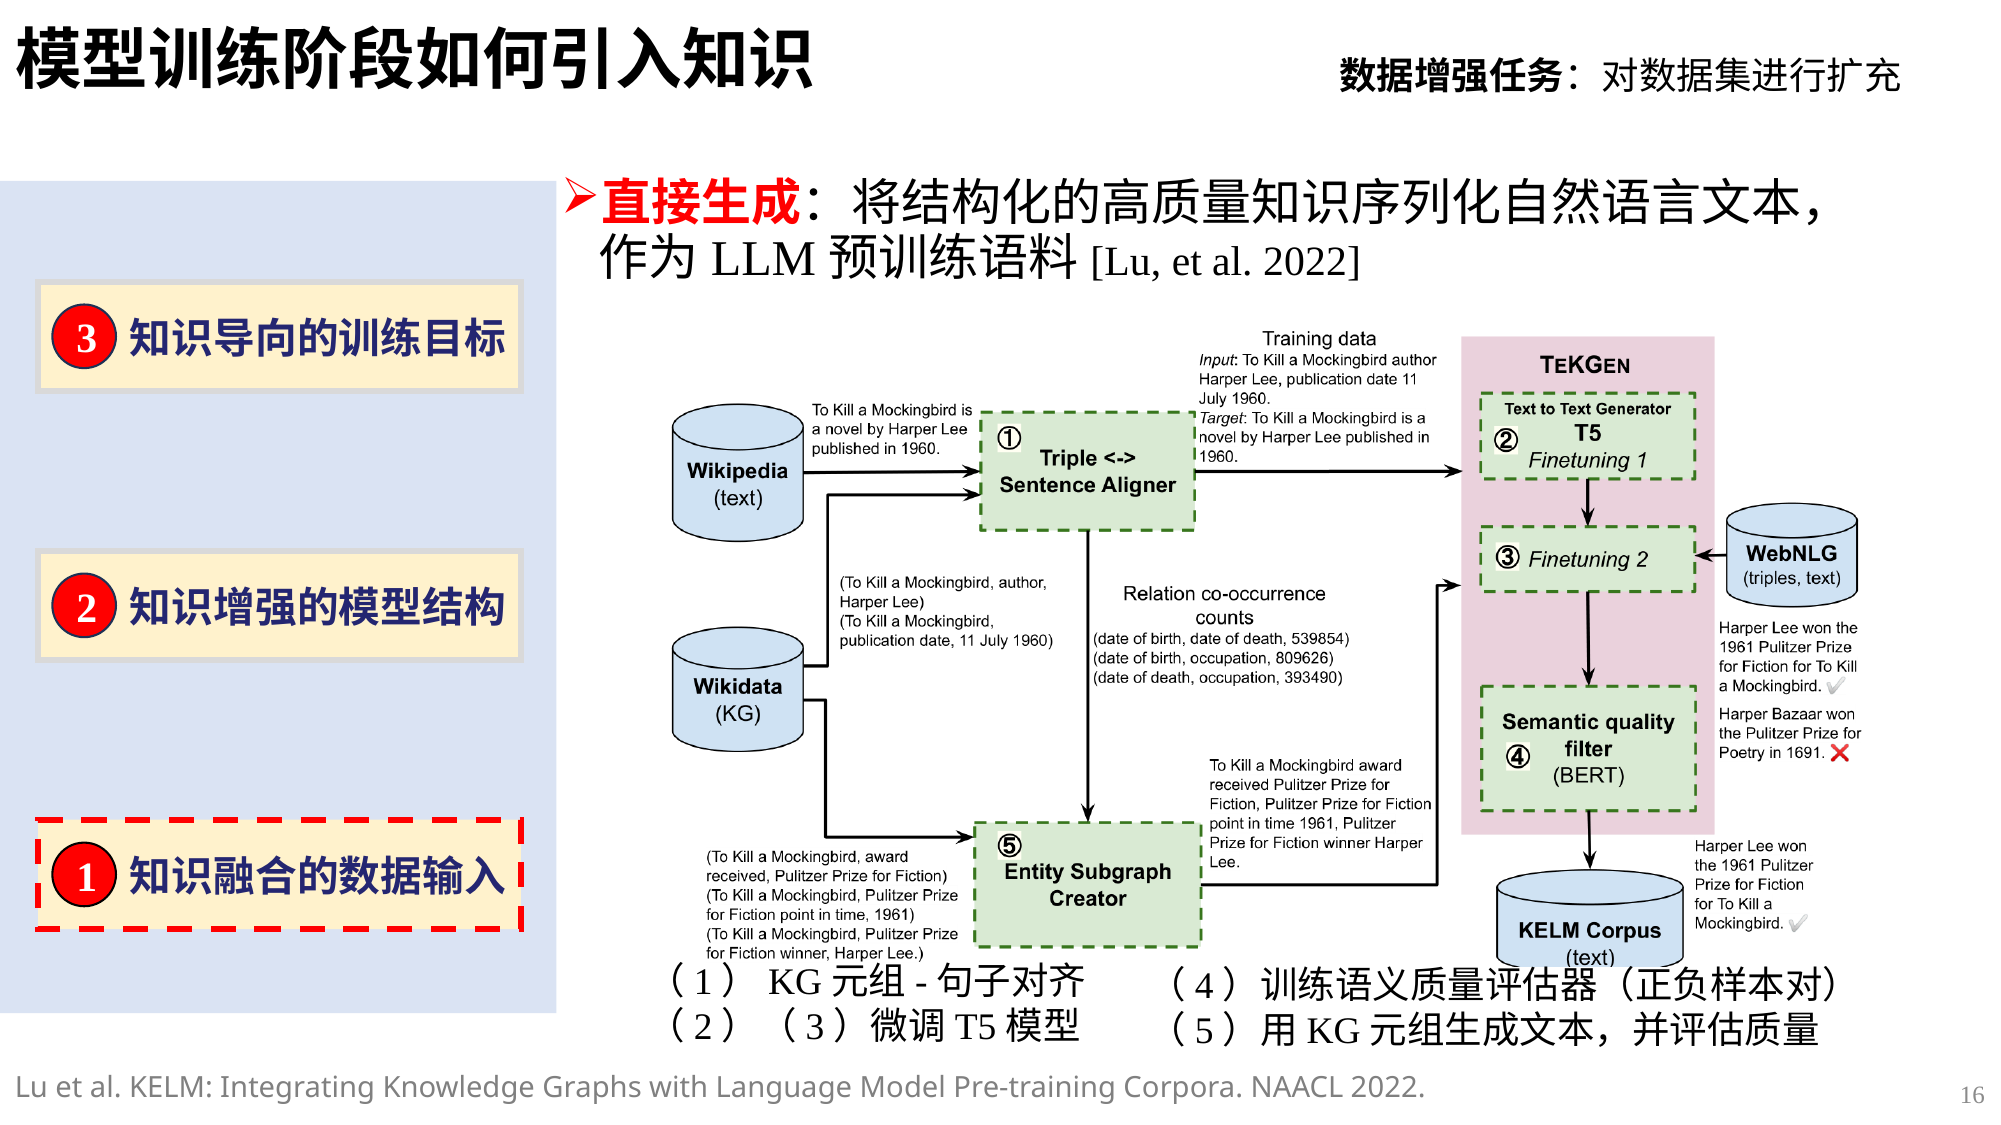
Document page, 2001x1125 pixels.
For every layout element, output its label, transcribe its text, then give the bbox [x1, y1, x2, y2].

text_box （4）训练语义质量评估器（正负样本对） （5）用KG元组生成文本，并评估质量 [1133, 967, 1882, 1059]
title 模型训练阶段如何引入知识 [0, 6, 1325, 119]
text_box [0, 180, 557, 1014]
list 直接生成：将结构化的高质量知识序列化自然语言文本，作为LLM预训练语料[Lu, et al. 2022] [546, 170, 1863, 390]
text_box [37, 819, 521, 930]
text_box Lu et al. KELM: Integrating Knowledge Graphs with Language Model Pre-training Corpora. NAACL 2022. [0, 1061, 2000, 1111]
slide_number 16 [1550, 1063, 2000, 1124]
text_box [37, 550, 521, 661]
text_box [37, 281, 521, 392]
text_box （1）KG元组-句子对齐 （2）（3）微调T5模型 [632, 967, 1121, 1054]
picture [570, 314, 1933, 967]
text_box 数据增强任务：对数据集进行扩充 [1324, 44, 1933, 105]
